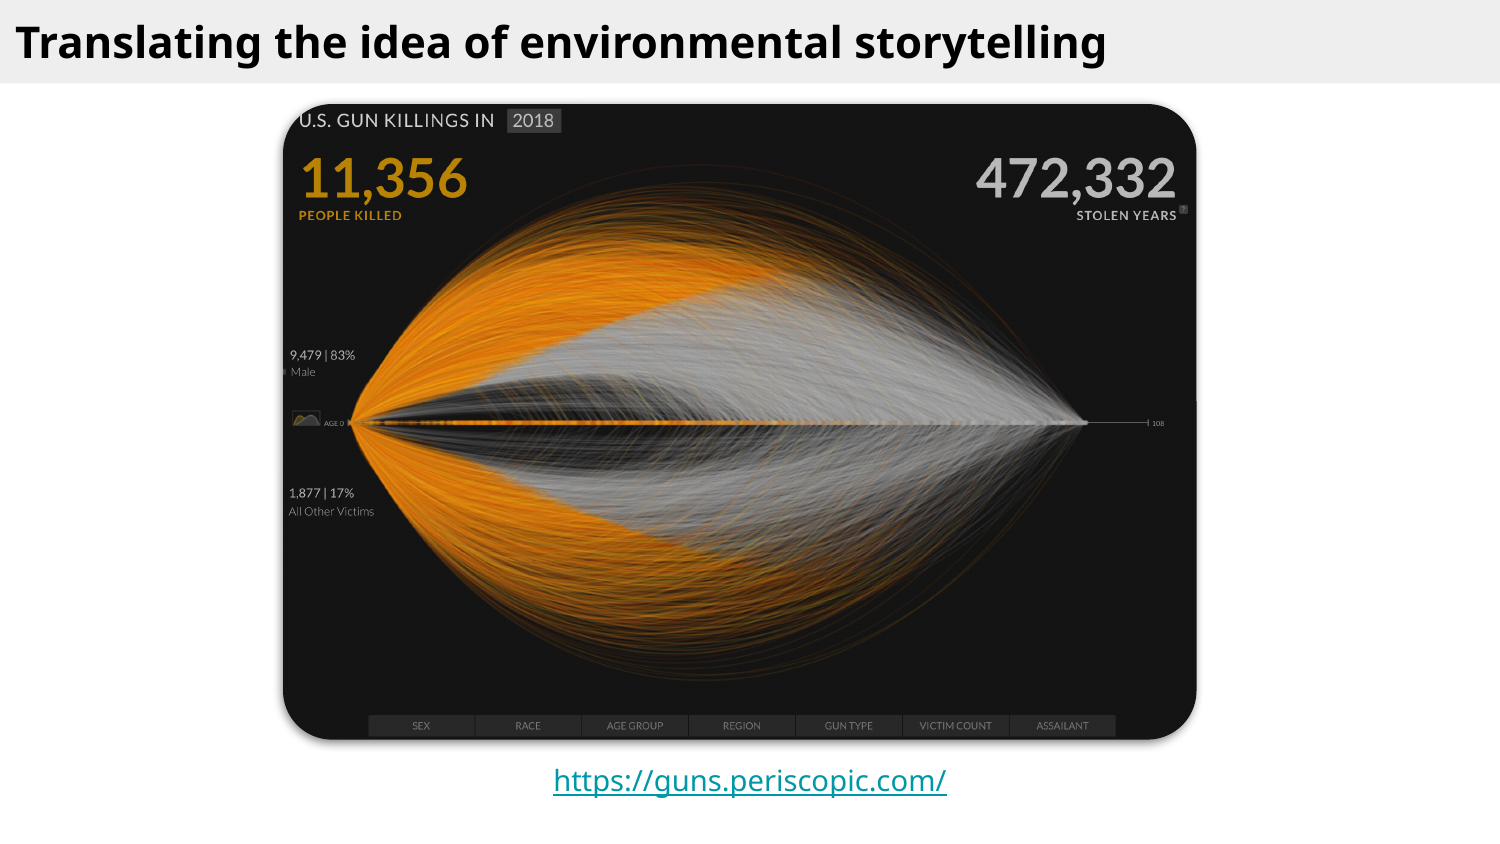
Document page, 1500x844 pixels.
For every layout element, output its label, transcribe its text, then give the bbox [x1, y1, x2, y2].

text_box Translating the idea of environmental storytelling [0, 0, 1480, 83]
text_box https://guns.periscopic.com/ [124, 747, 1376, 818]
picture [282, 103, 1197, 740]
text_box [0, 0, 1500, 84]
